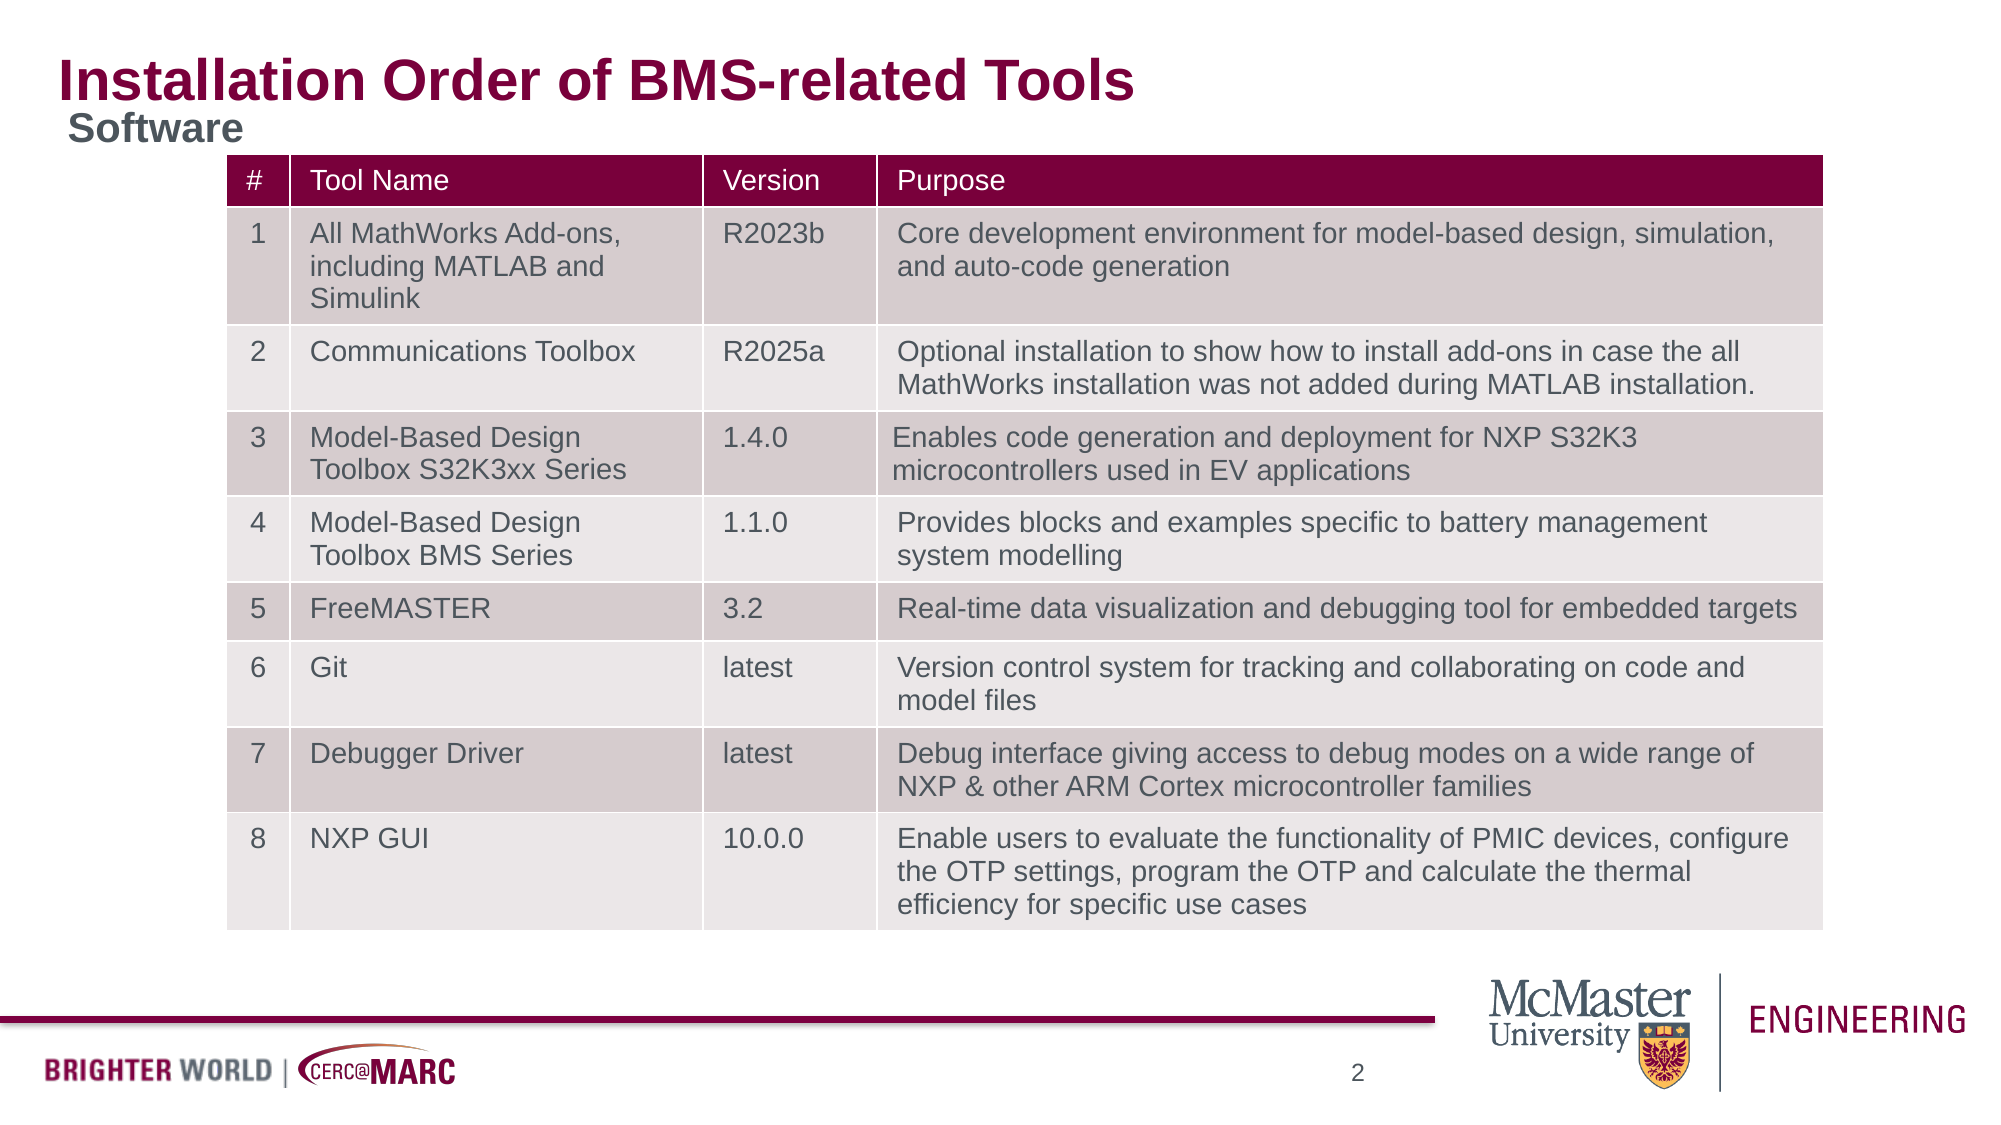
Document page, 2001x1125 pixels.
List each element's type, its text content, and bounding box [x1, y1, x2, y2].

table_cell 10.0.0 [704, 813, 876, 930]
table_header Tool Name [291, 155, 702, 206]
table_cell 3.2 [704, 583, 876, 640]
table_cell Model-Based Design Toolbox S32K3xx Series [291, 412, 702, 495]
table_cell All MathWorks Add-ons, including MATLAB and Simulink [291, 208, 702, 324]
slide_number 2 [1260, 1041, 1365, 1101]
table_cell 7 [227, 728, 289, 812]
table_cell 1.4.0 [704, 412, 876, 495]
table_header # [227, 155, 289, 206]
table_cell latest [704, 728, 876, 812]
table_cell R2023b [704, 208, 876, 324]
list Software [44, 106, 1965, 522]
table_cell Enables code generation and deployment for NXP S32K3 microcontrollers used in EV applications [878, 412, 1823, 495]
table_cell 1.1.0 [704, 497, 876, 581]
table_cell 8 [227, 813, 289, 930]
table_cell Version control system for tracking and collaborating on code and model files [878, 642, 1823, 726]
picture [43, 1031, 465, 1097]
table_cell 1 [227, 208, 289, 324]
title Installation Order of BMS-related Tools [43, 0, 1965, 106]
table_cell 5 [227, 583, 289, 640]
table_cell Core development environment for model-based design, simulation, and auto-code generation [878, 208, 1823, 324]
table_cell 3 [227, 412, 289, 495]
table_cell 2 [227, 326, 289, 410]
table_cell latest [704, 642, 876, 726]
table_cell NXP GUI [291, 813, 702, 930]
table_cell 6 [227, 642, 289, 726]
table_cell Model-Based Design Toolbox BMS Series [291, 497, 702, 581]
table_header Purpose [878, 155, 1823, 206]
table_cell Communications Toolbox [291, 326, 702, 410]
table_cell Provides blocks and examples specific to battery management system modelling [878, 497, 1823, 581]
table_cell Debugger Driver [291, 728, 702, 812]
table_cell Debug interface giving access to debug modes on a wide range of NXP & other ARM Cortex microcontroller families [878, 728, 1823, 812]
table_cell Real-time data visualization and debugging tool for embedded targets [878, 583, 1823, 640]
table_cell Optional installation to show how to install add-ons in case the all MathWorks installation was not added during MATLAB installation. [878, 326, 1823, 410]
table_cell Git [291, 642, 702, 726]
table_header Version [704, 155, 876, 206]
picture [1488, 973, 1965, 1092]
table_cell R2025a [704, 326, 876, 410]
table_cell Enable users to evaluate the functionality of PMIC devices, configure the OTP settings, program the OTP and calculate the thermal efficiency for specific use cases [878, 813, 1823, 930]
table_cell FreeMASTER [291, 583, 702, 640]
table_cell 4 [227, 497, 289, 581]
